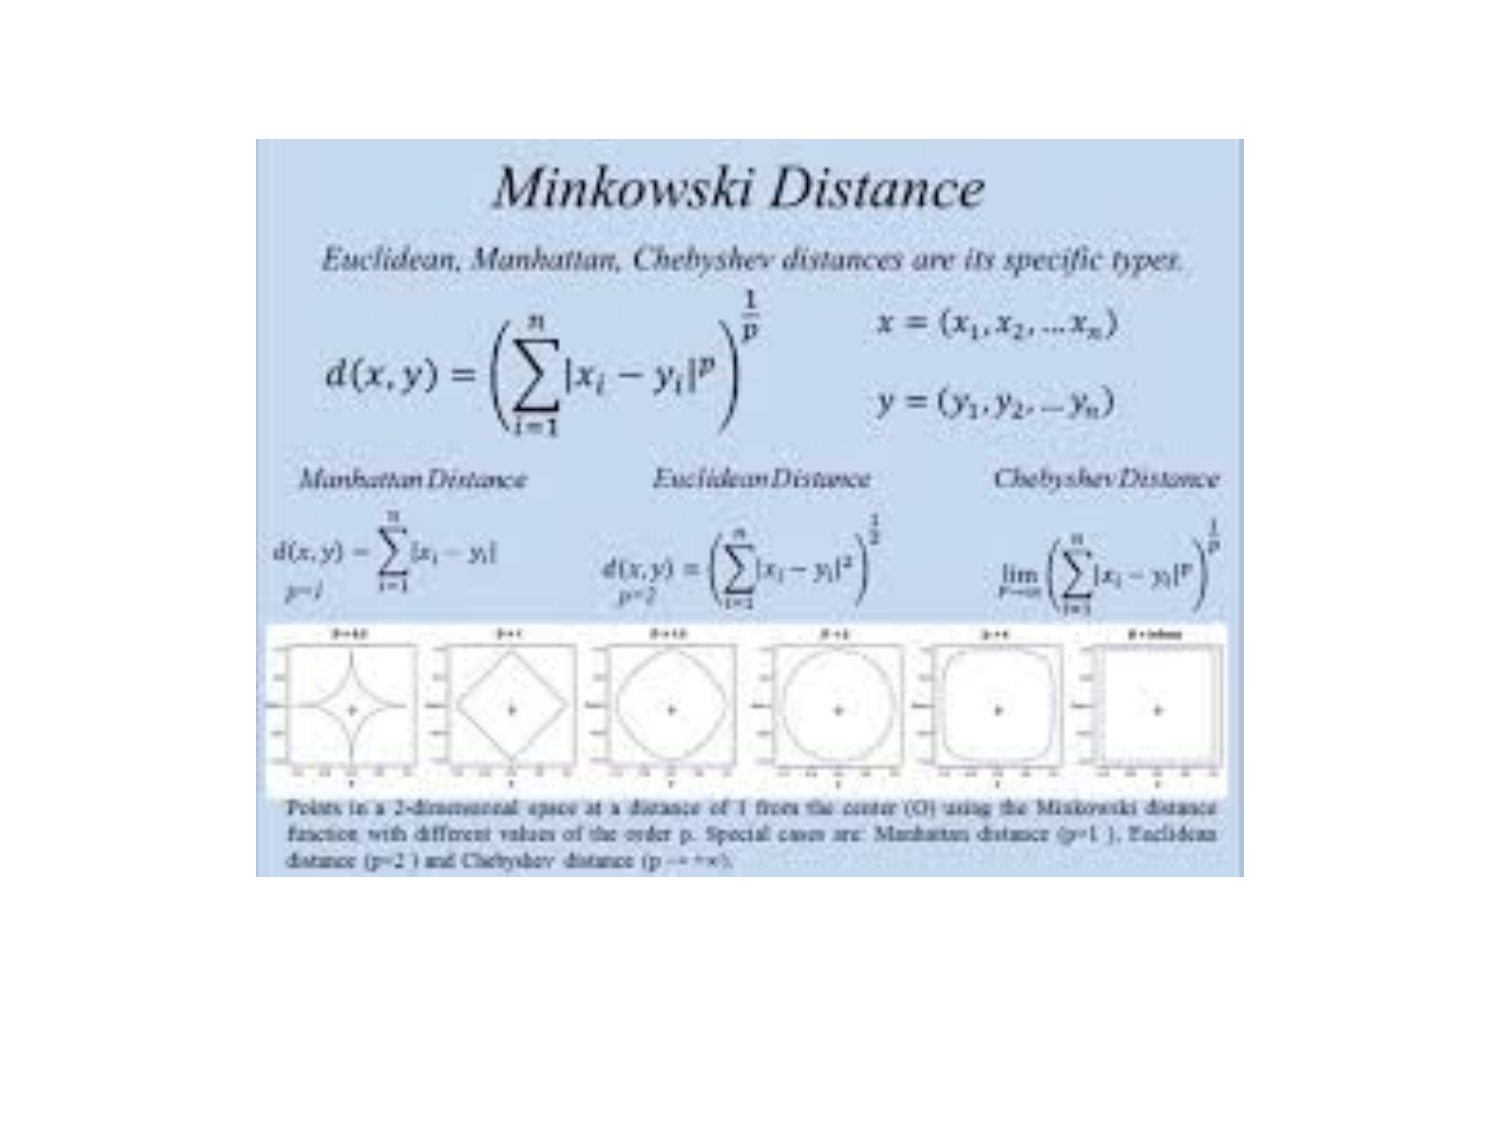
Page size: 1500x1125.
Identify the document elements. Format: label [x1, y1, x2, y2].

picture [255, 139, 1245, 878]
